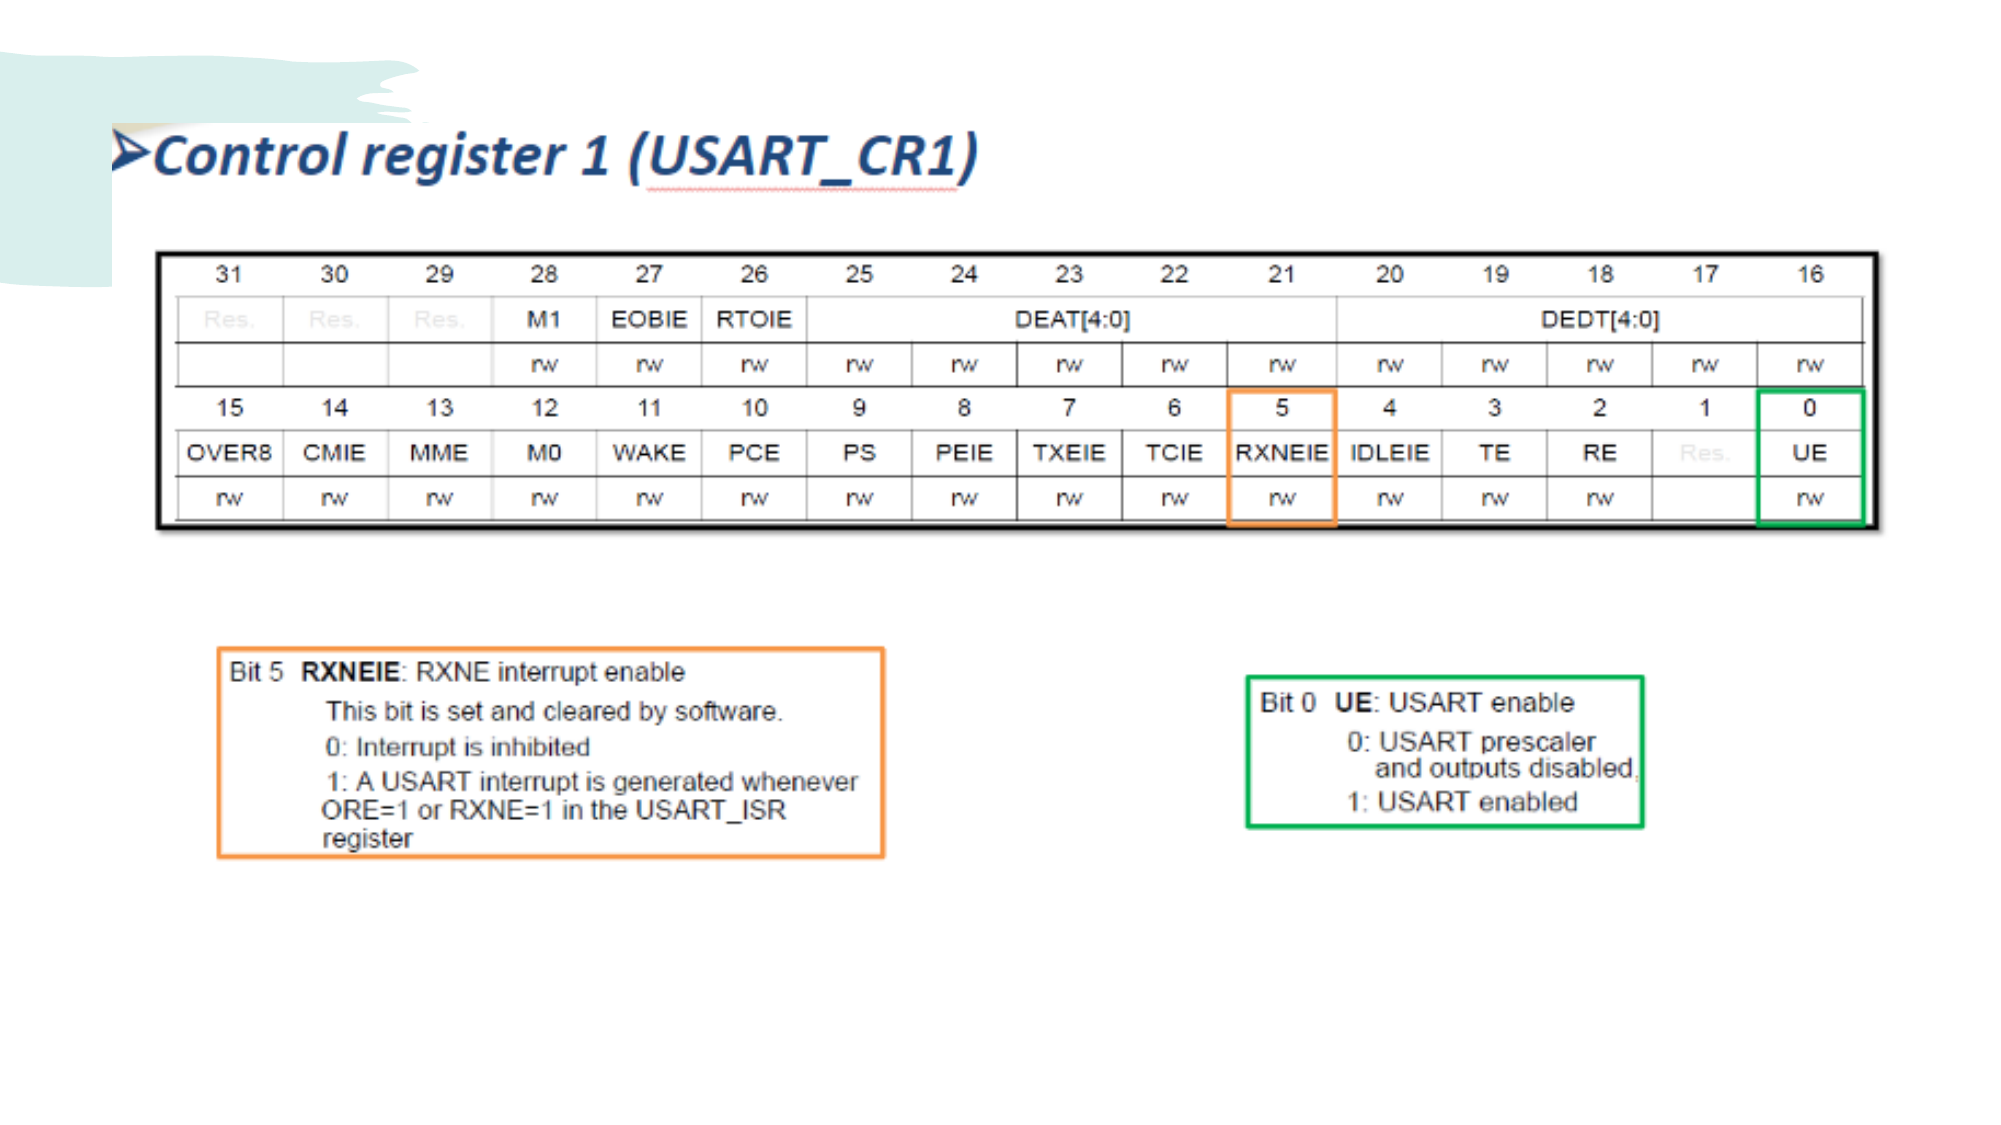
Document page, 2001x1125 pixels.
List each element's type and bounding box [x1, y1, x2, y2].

list [112, 123, 1932, 934]
